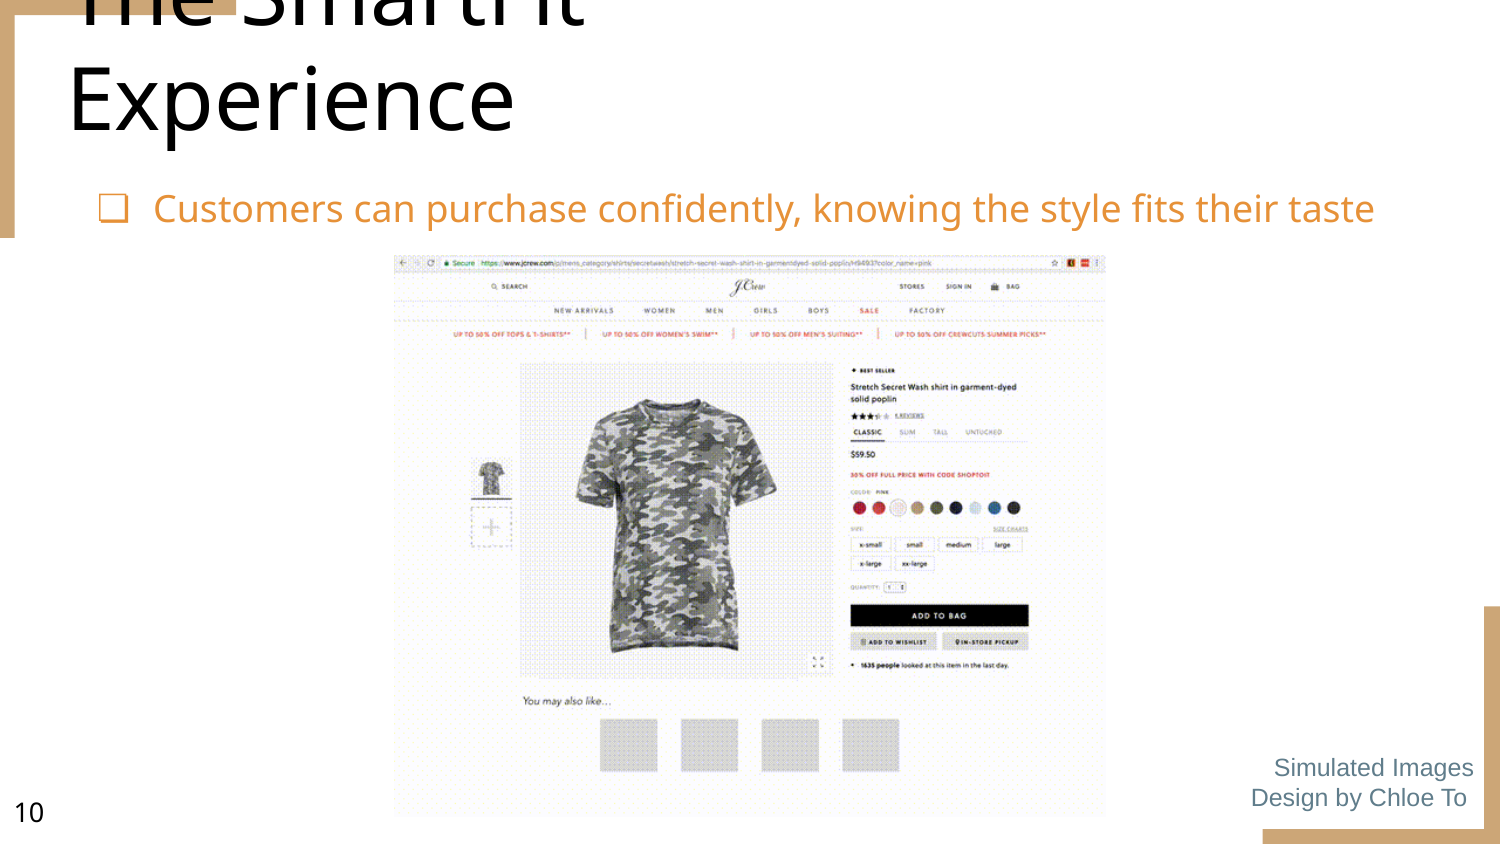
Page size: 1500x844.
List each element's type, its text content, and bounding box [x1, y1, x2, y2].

slide_number 10 [0, 780, 89, 844]
title The SmartFit Experience [51, 26, 872, 164]
text_box Simulated Images Design by Chloe To [1104, 736, 1490, 827]
list Customers can purchase confidently, knowing the style fits their taste [63, 163, 1461, 239]
picture [394, 255, 1106, 818]
